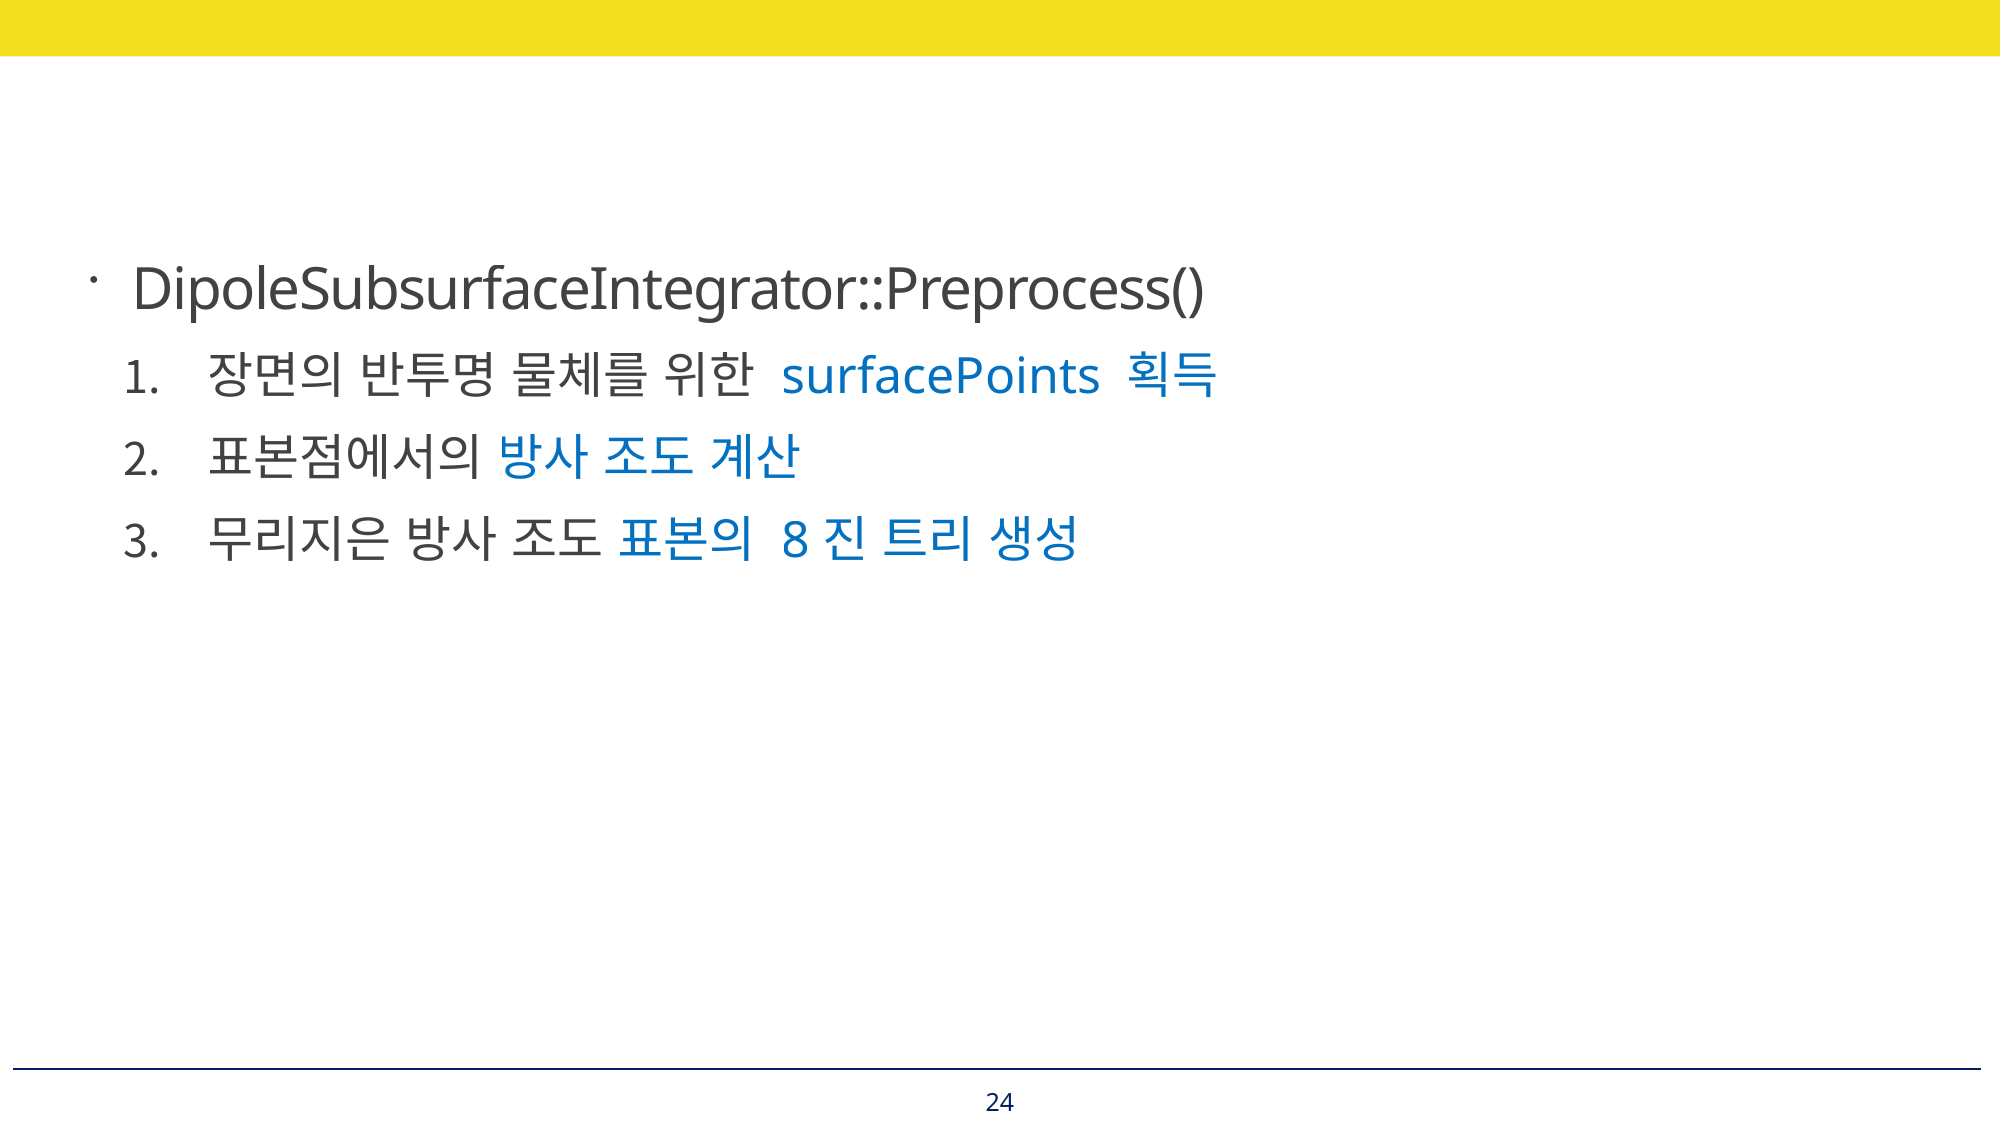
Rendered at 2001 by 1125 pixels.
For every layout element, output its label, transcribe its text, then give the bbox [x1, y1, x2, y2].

slide_number 24 [916, 1078, 1084, 1125]
list DipoleSubsurfaceIntegrator::Preprocess() 장면의 반투명 물체를 위한 surfacePoints 획득 표본점에서의 방사 조도 계산 무리지은 방사 조도 표본의 8진 트리 생성 [85, 237, 1915, 1049]
